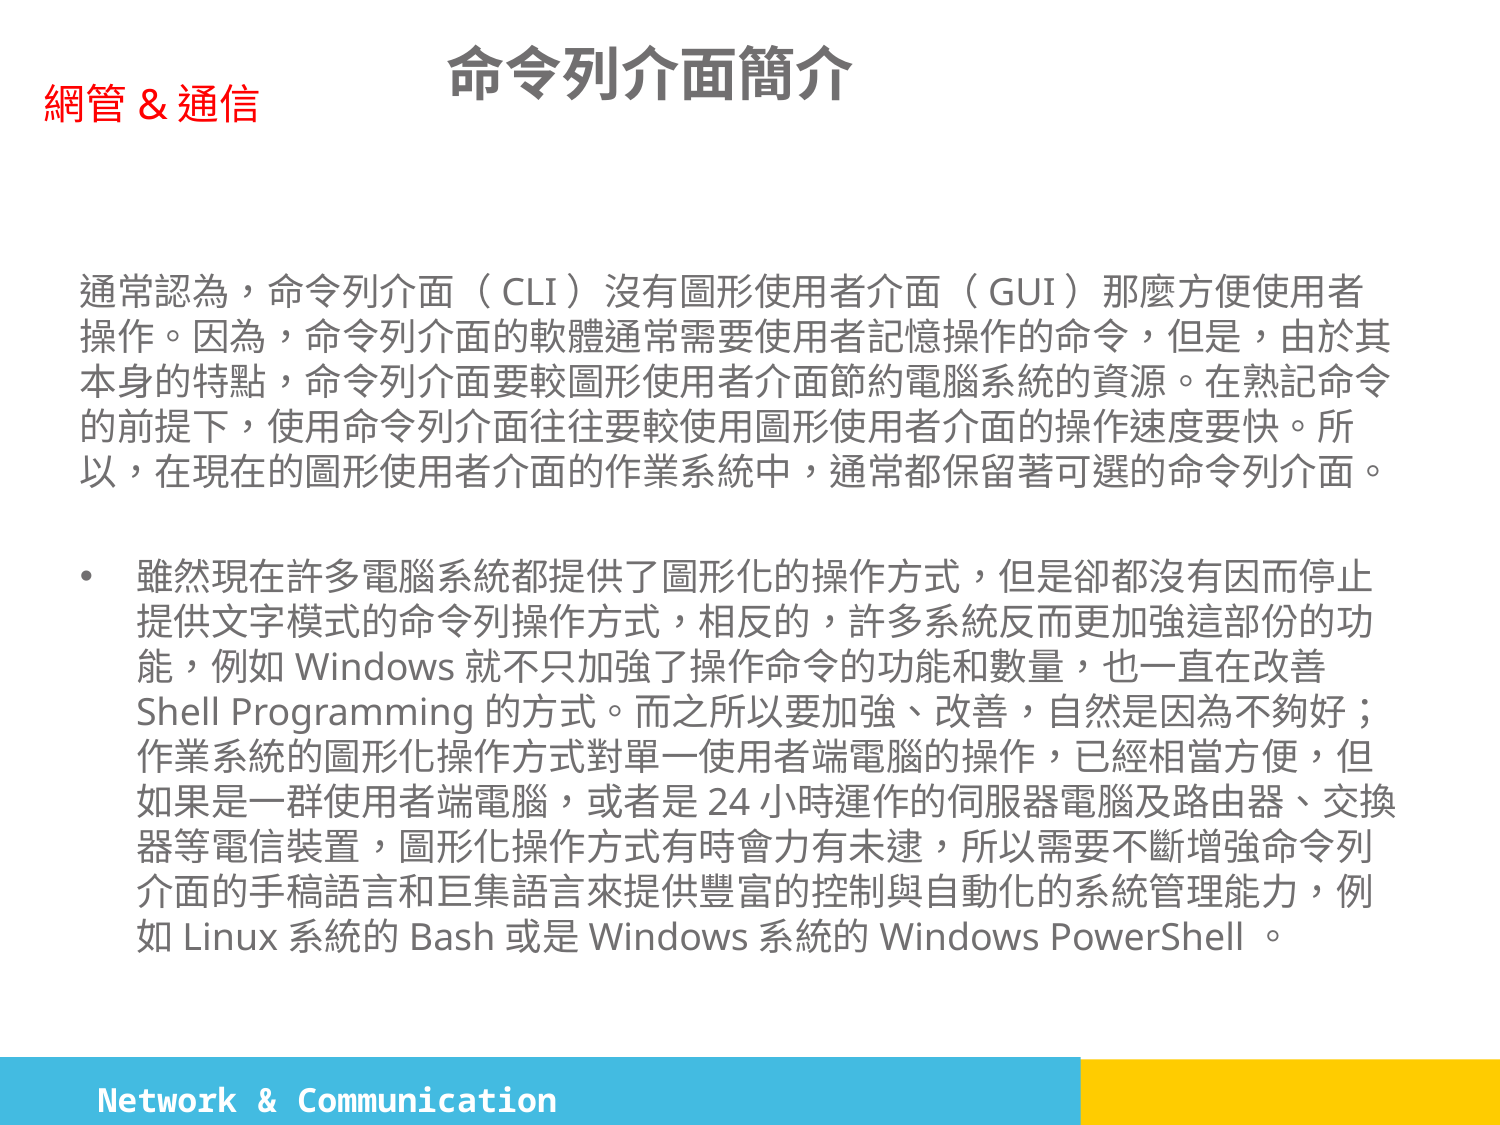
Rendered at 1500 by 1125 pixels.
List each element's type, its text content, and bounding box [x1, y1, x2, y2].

list 通常認為，命令列介面（CLI）沒有圖形使用者介面（GUI）那麼方便使用者操作。因為，命令列介面的軟體通常需要使用者記憶操作的命令，但是，由於其本身的特點，命令列介面要較圖形使用者介面節約電腦系統的資源。在熟記命令的前提下，使用命令列介面往往要較使用圖形使用者介面的操作速度要快。所以，在現在的圖形使用者介面的作業系統中，通常都保留著可選的命令列介面。 雖然現在許多電腦系統都提供了圖形化的操作方式，但是卻都沒有因而停止提供文字模式的命令列操作方式，相反的，許多系統反而更加強這部份的功能，例如Windows就不只加強了操作命令的功能和數量，也一直在改善Shell Programming的方式。而之所以要加強、改善，自然是因為不夠好；作業系統的圖形化操作方式對單一使用者端電腦的操作，已經相當方便，但如果是一群使用者端電腦，或者是24小時運作的伺服器電腦及路由器、交換器等電信裝置，圖形化操作方式有時會力有未逮，所以需要不斷增強命令列介面的手稿語言和巨集語言來提供豐富的控制與自動化的系統管理能力，例如Linux系統的Bash或是Windows系統的Windows PowerShell。 [64, 207, 1416, 951]
title 命令列介面簡介 [431, 42, 1500, 171]
